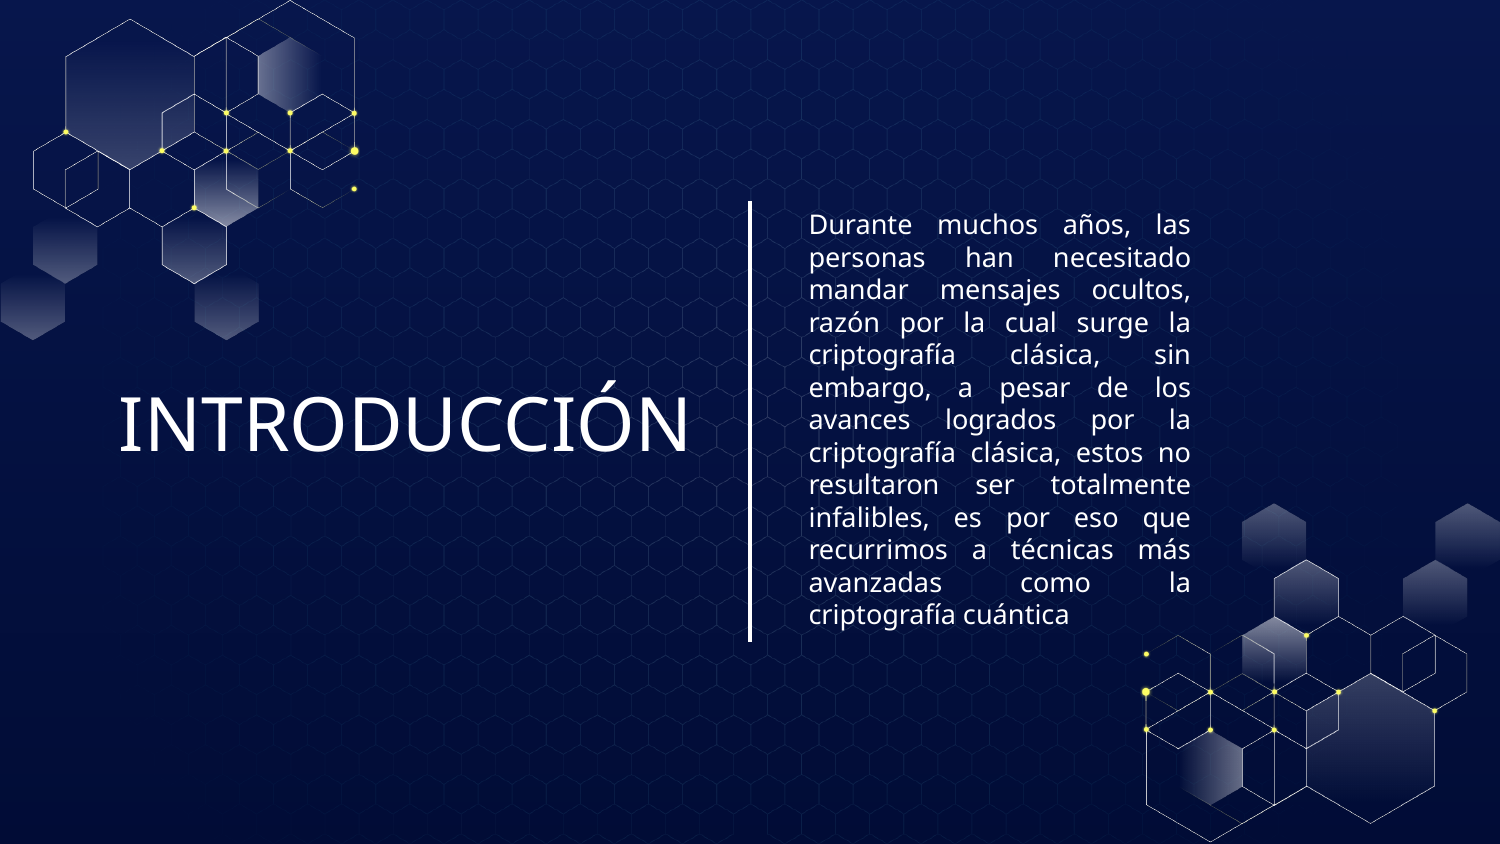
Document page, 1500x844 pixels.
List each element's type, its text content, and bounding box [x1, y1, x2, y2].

subtitle Durante muchos años, las personas han necesitado mandar mensajes ocultos, razón por la cual surge la criptografía clásica, sin embargo, a pesar de los avances logrados por la criptografía clásica, estos no resultaron ser totalmente infalibles, es por eso que recurrimos a técnicas más avanzadas como la criptografía cuántica [793, 225, 1206, 613]
title INTRODUCCIÓN [58, 366, 708, 477]
picture [0, 0, 1500, 844]
